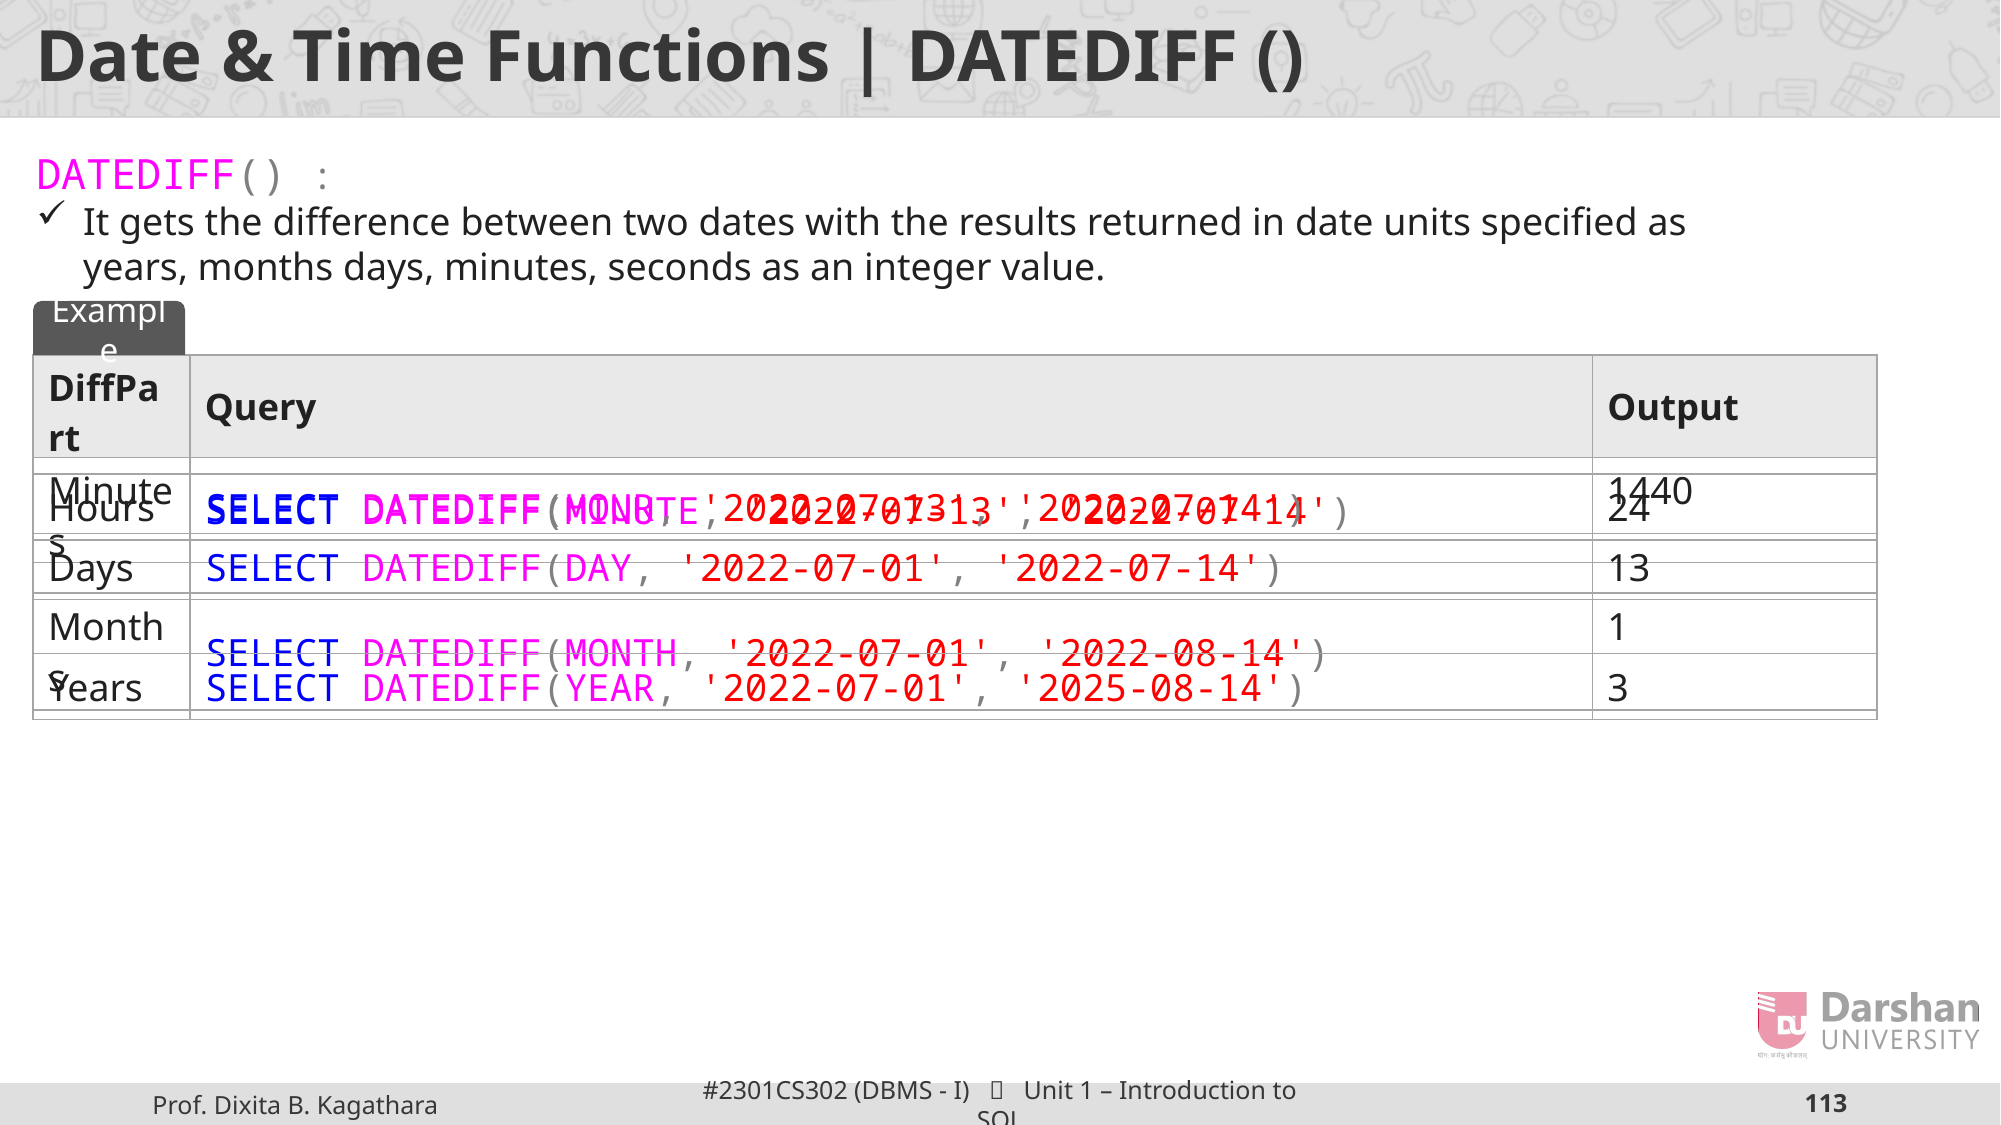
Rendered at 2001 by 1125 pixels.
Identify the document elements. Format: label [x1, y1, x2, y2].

table_header [34, 534, 189, 592]
table_header [1593, 475, 1876, 533]
table_header [34, 594, 189, 653]
table_header [191, 654, 1592, 719]
list [21, 141, 1979, 1059]
table_header [191, 356, 1592, 457]
table_header [1593, 534, 1876, 592]
text_box [32, 299, 187, 356]
table_header [34, 356, 189, 457]
table_header [191, 475, 1592, 533]
table_header [191, 594, 1592, 653]
table_header [34, 475, 189, 533]
table_cell [1593, 458, 1876, 473]
table_header [191, 534, 1592, 592]
table_header [1593, 594, 1876, 653]
table_cell [191, 458, 1592, 473]
title [0, 0, 2000, 117]
table_cell [34, 458, 189, 473]
text_box [21, 140, 1704, 296]
table_header [1593, 654, 1876, 719]
table_header [1593, 356, 1876, 457]
table_header [34, 654, 189, 719]
